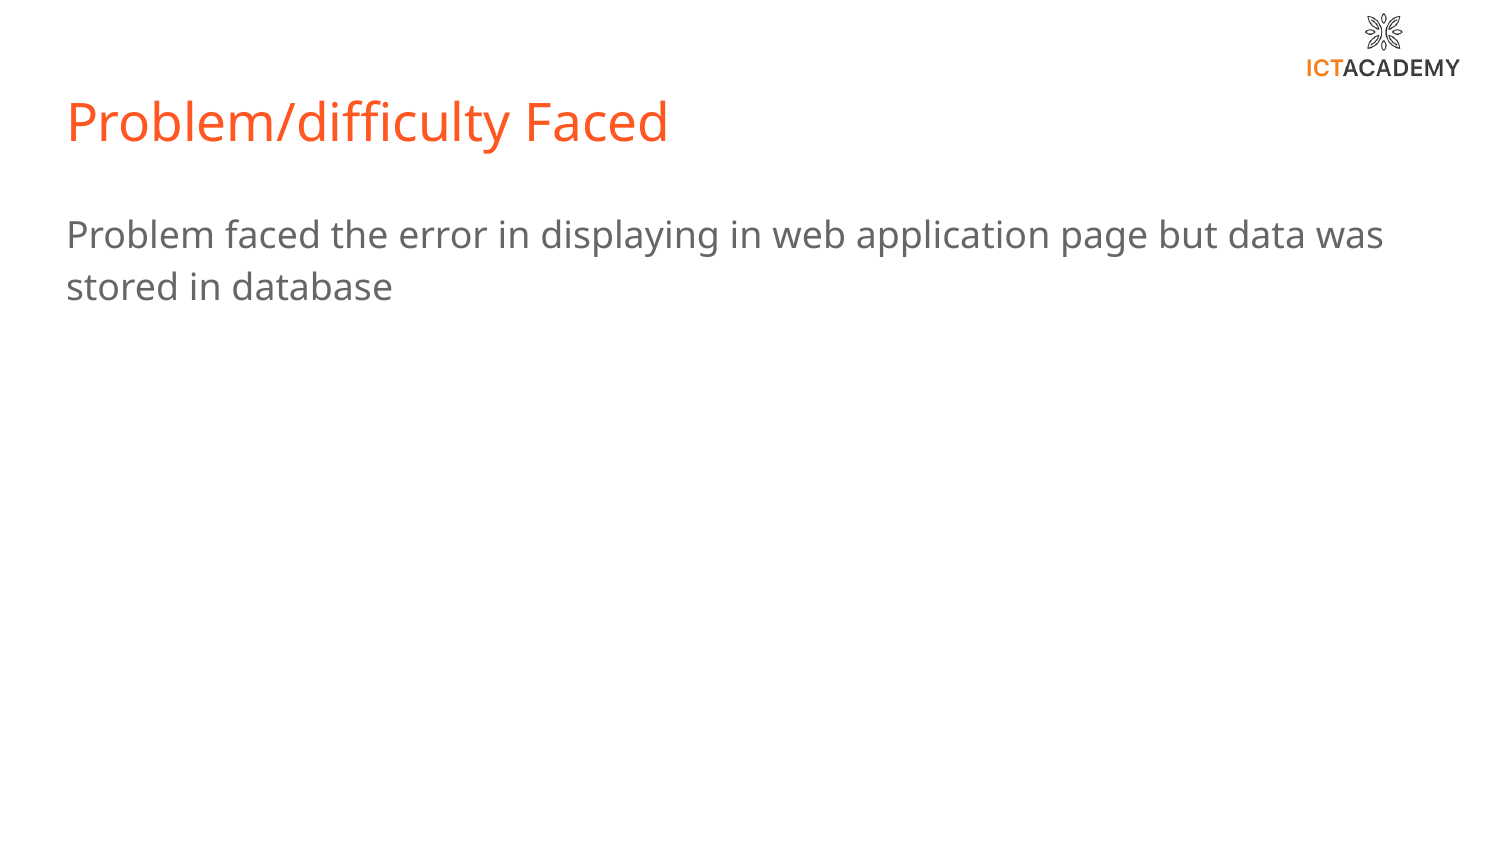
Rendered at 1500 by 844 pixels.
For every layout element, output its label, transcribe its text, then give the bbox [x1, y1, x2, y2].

list Problem faced the error in displaying in web application page but data was stored in database [51, 189, 1449, 750]
picture [1273, 5, 1494, 84]
title Problem/difficulty Faced [51, 72, 1449, 167]
